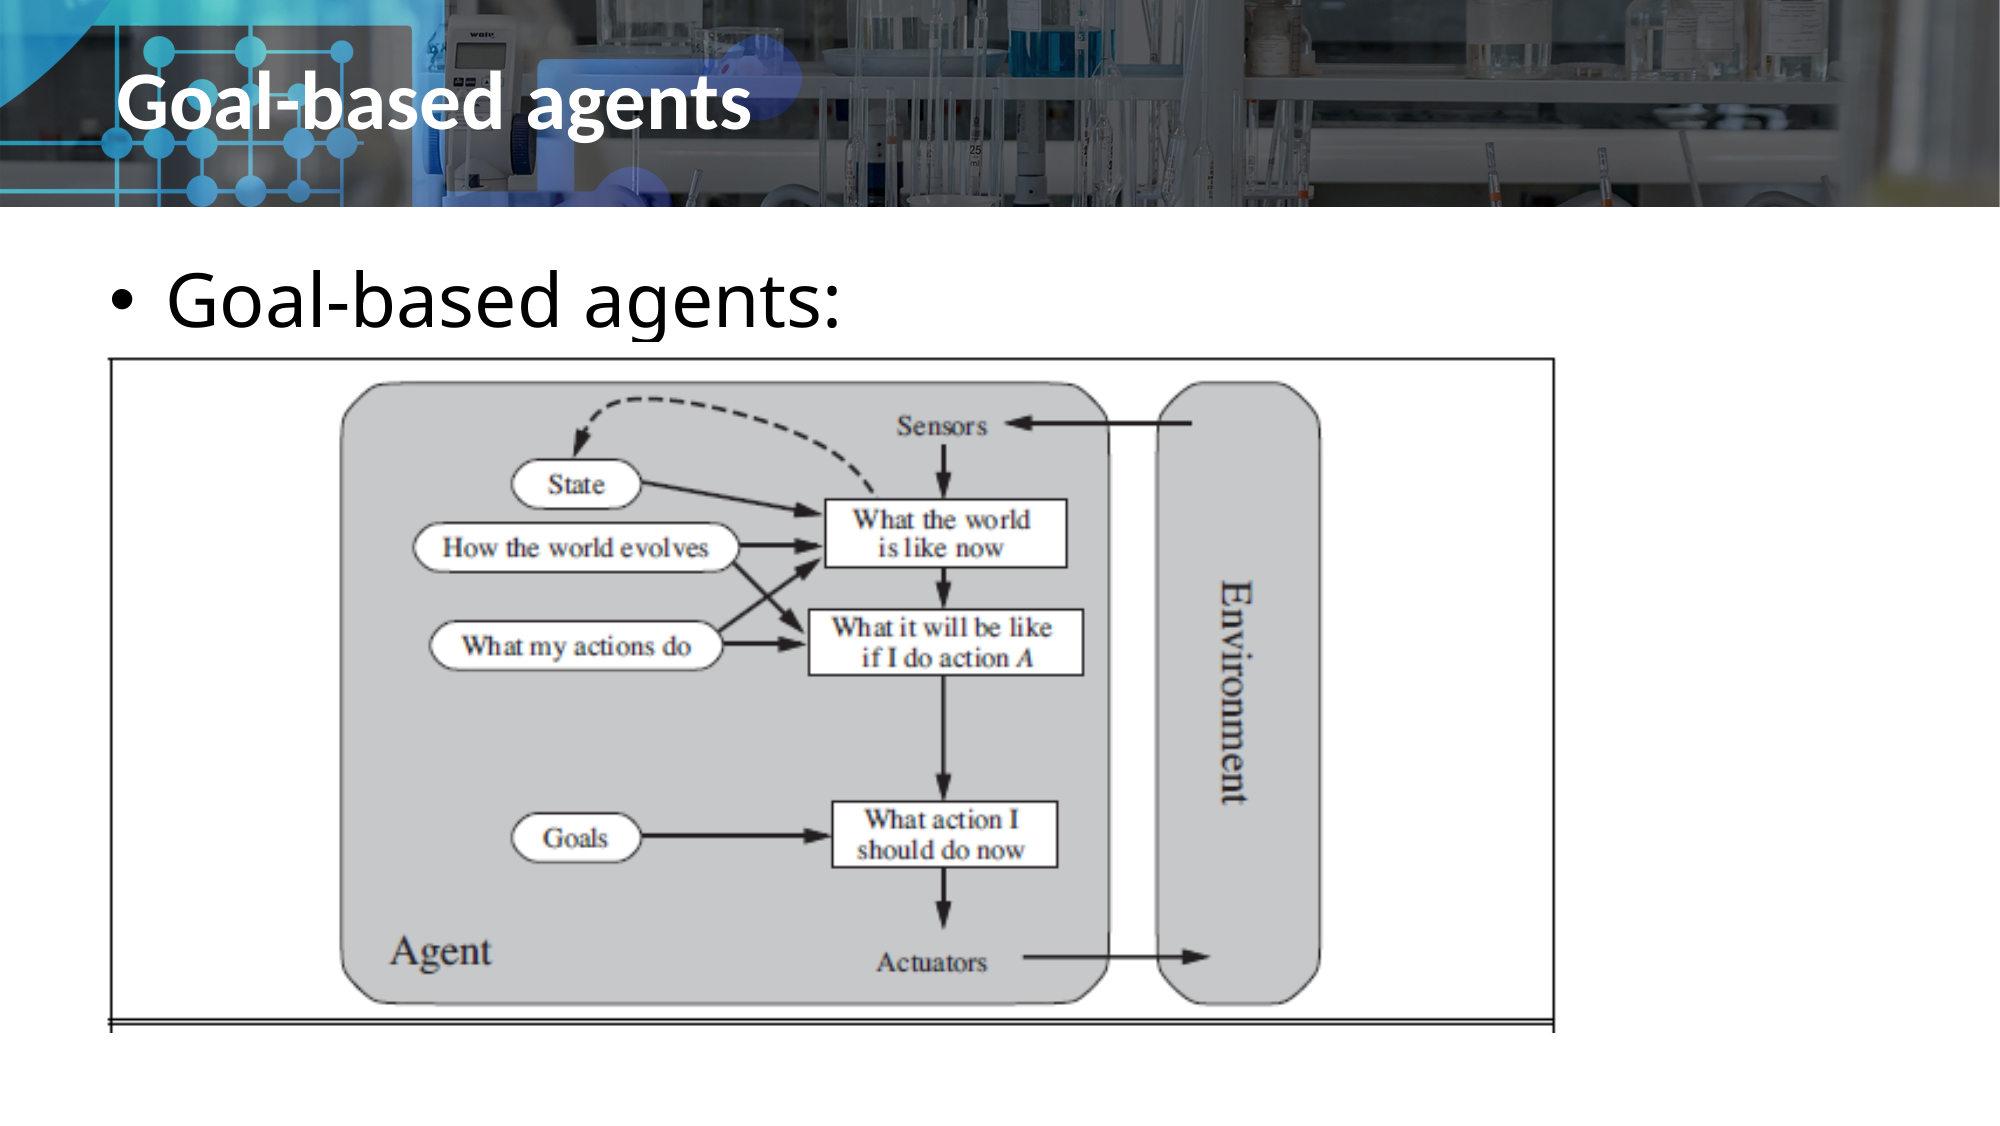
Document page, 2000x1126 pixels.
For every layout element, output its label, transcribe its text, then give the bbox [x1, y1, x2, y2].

picture [0, 0, 2000, 1125]
text_box Goal-based agents: [94, 255, 1768, 433]
title Goal-based agents [99, 31, 1900, 163]
